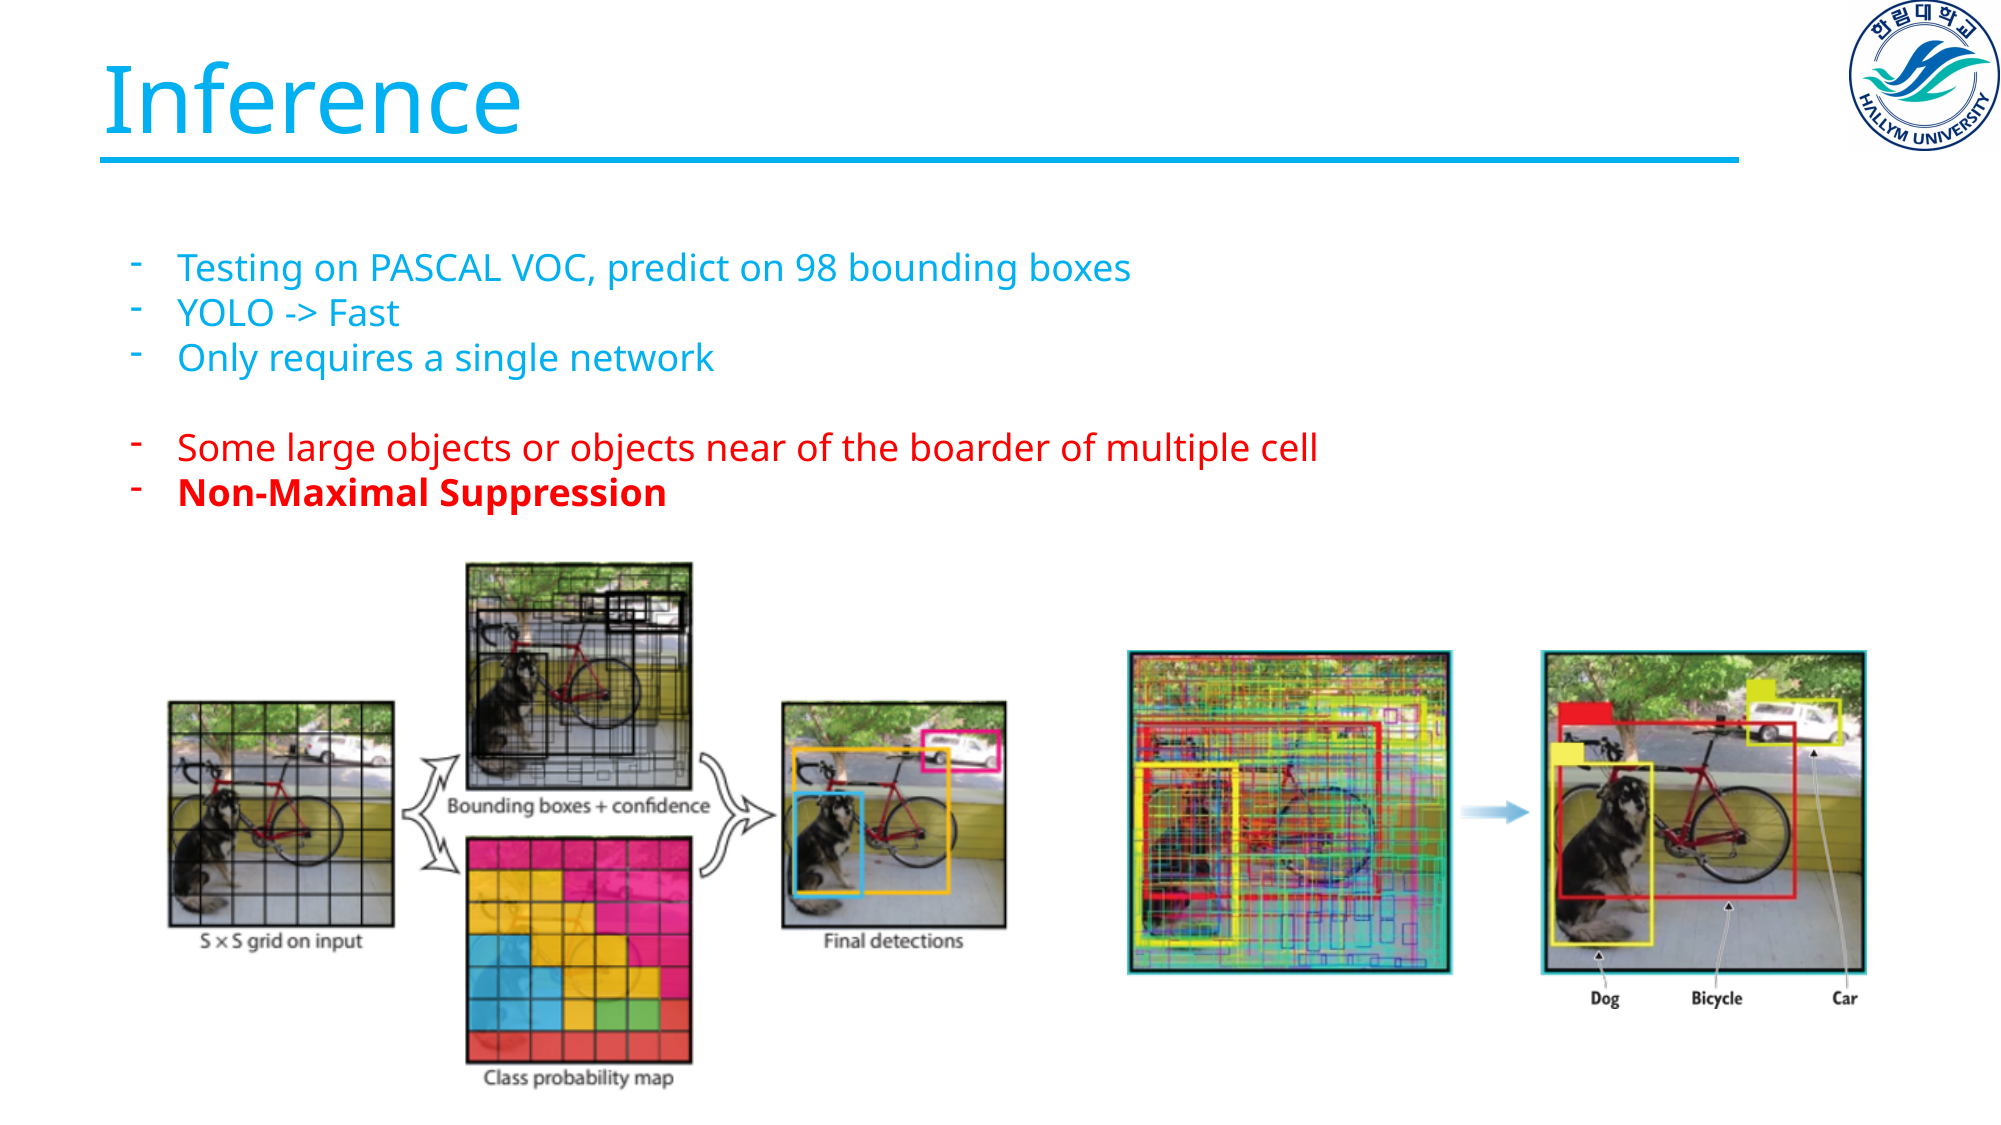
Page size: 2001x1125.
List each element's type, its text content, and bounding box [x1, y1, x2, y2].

picture [1849, 0, 2000, 151]
text_box Testing on PASCAL VOC, predict on 98 bounding boxes YOLO -> Fast Only requires a single network Some large objects or objects near of the boarder of multiple cell Non-Maximal Suppression [115, 236, 1774, 522]
picture [100, 534, 1055, 1125]
picture [1127, 650, 1867, 1010]
text_box Inference [89, 32, 1587, 160]
